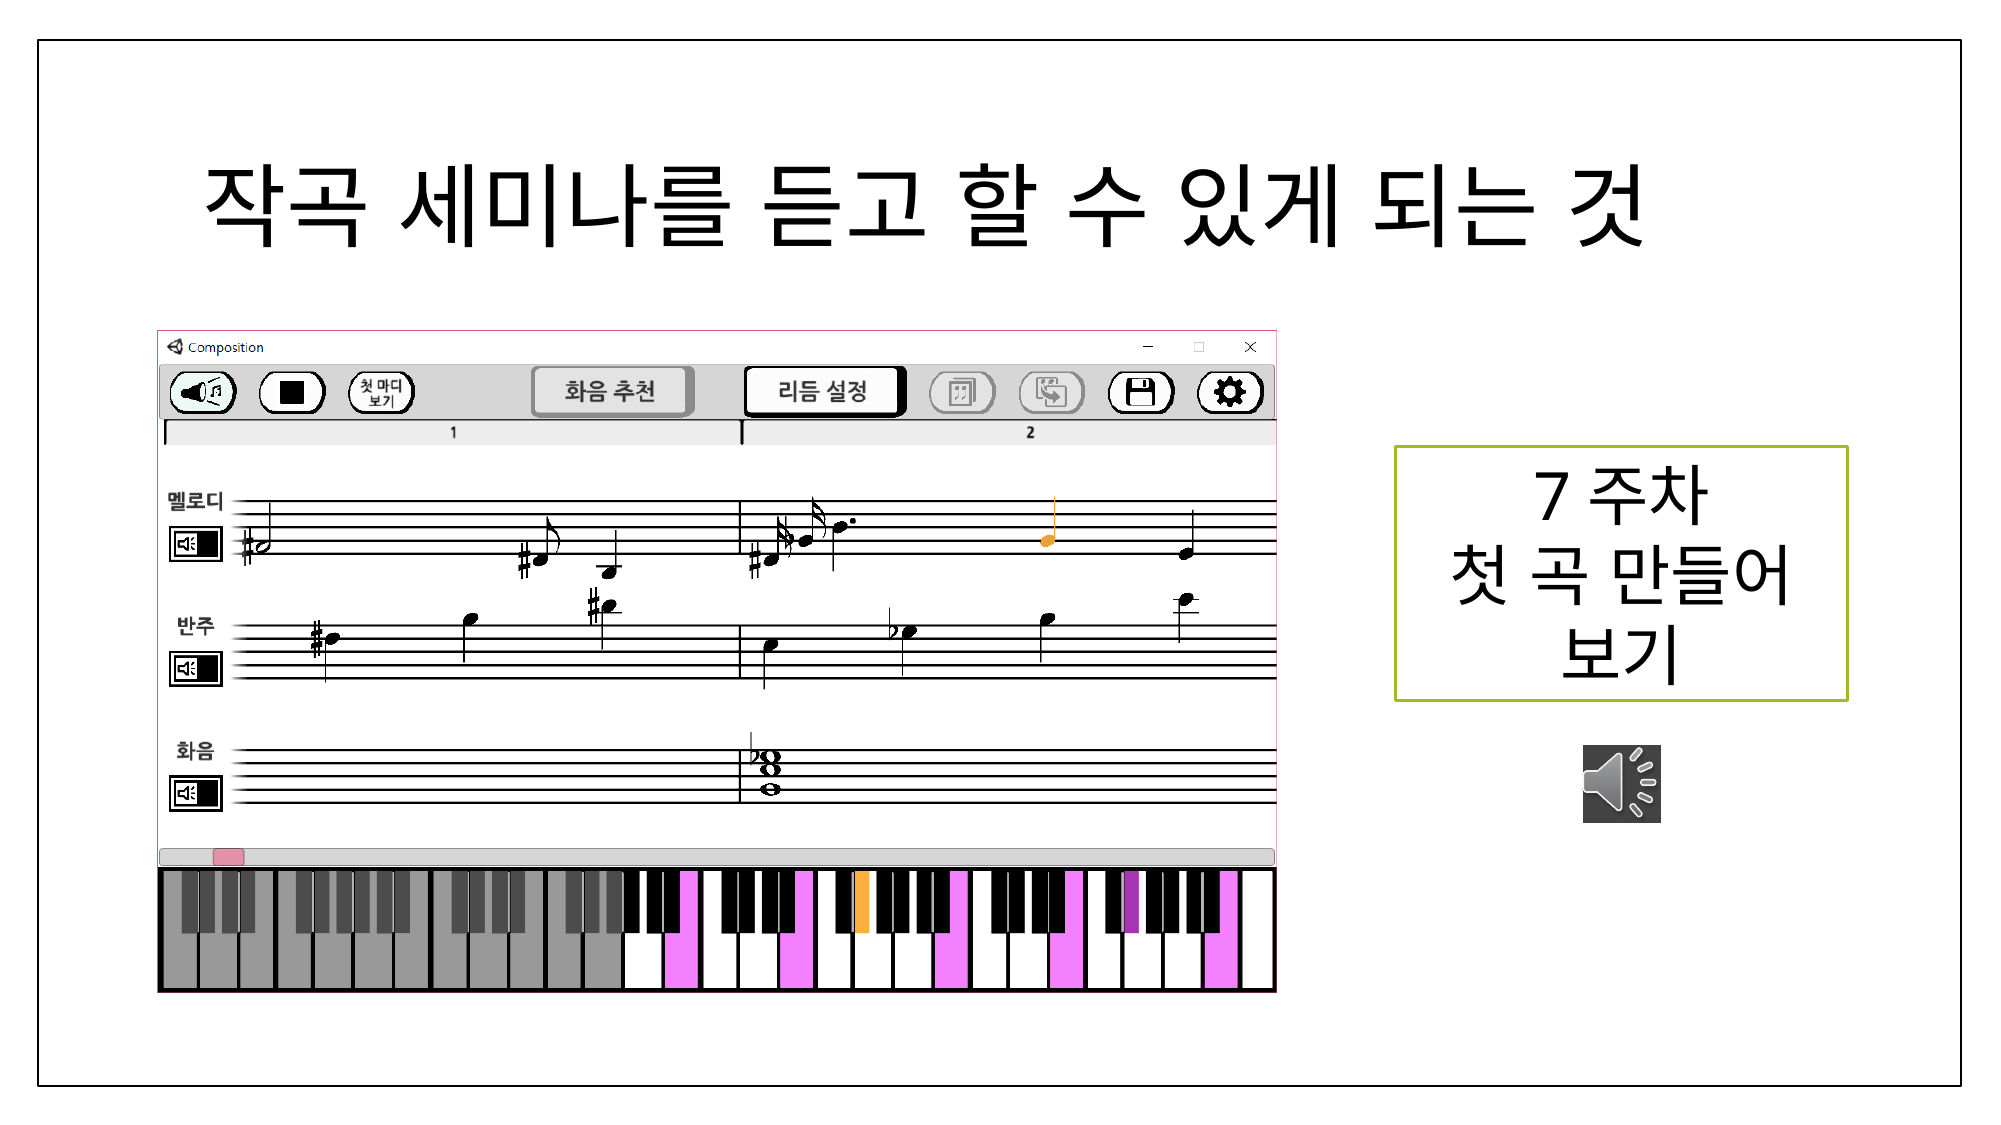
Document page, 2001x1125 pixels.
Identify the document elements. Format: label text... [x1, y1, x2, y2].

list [156, 329, 1277, 993]
picture [1581, 743, 1662, 825]
text_box 7주차 첫 곡 만들어 보기 [1394, 445, 1849, 702]
title 작곡 세미나를 듣고 할 수 있게 되는 것 [187, 99, 1808, 323]
